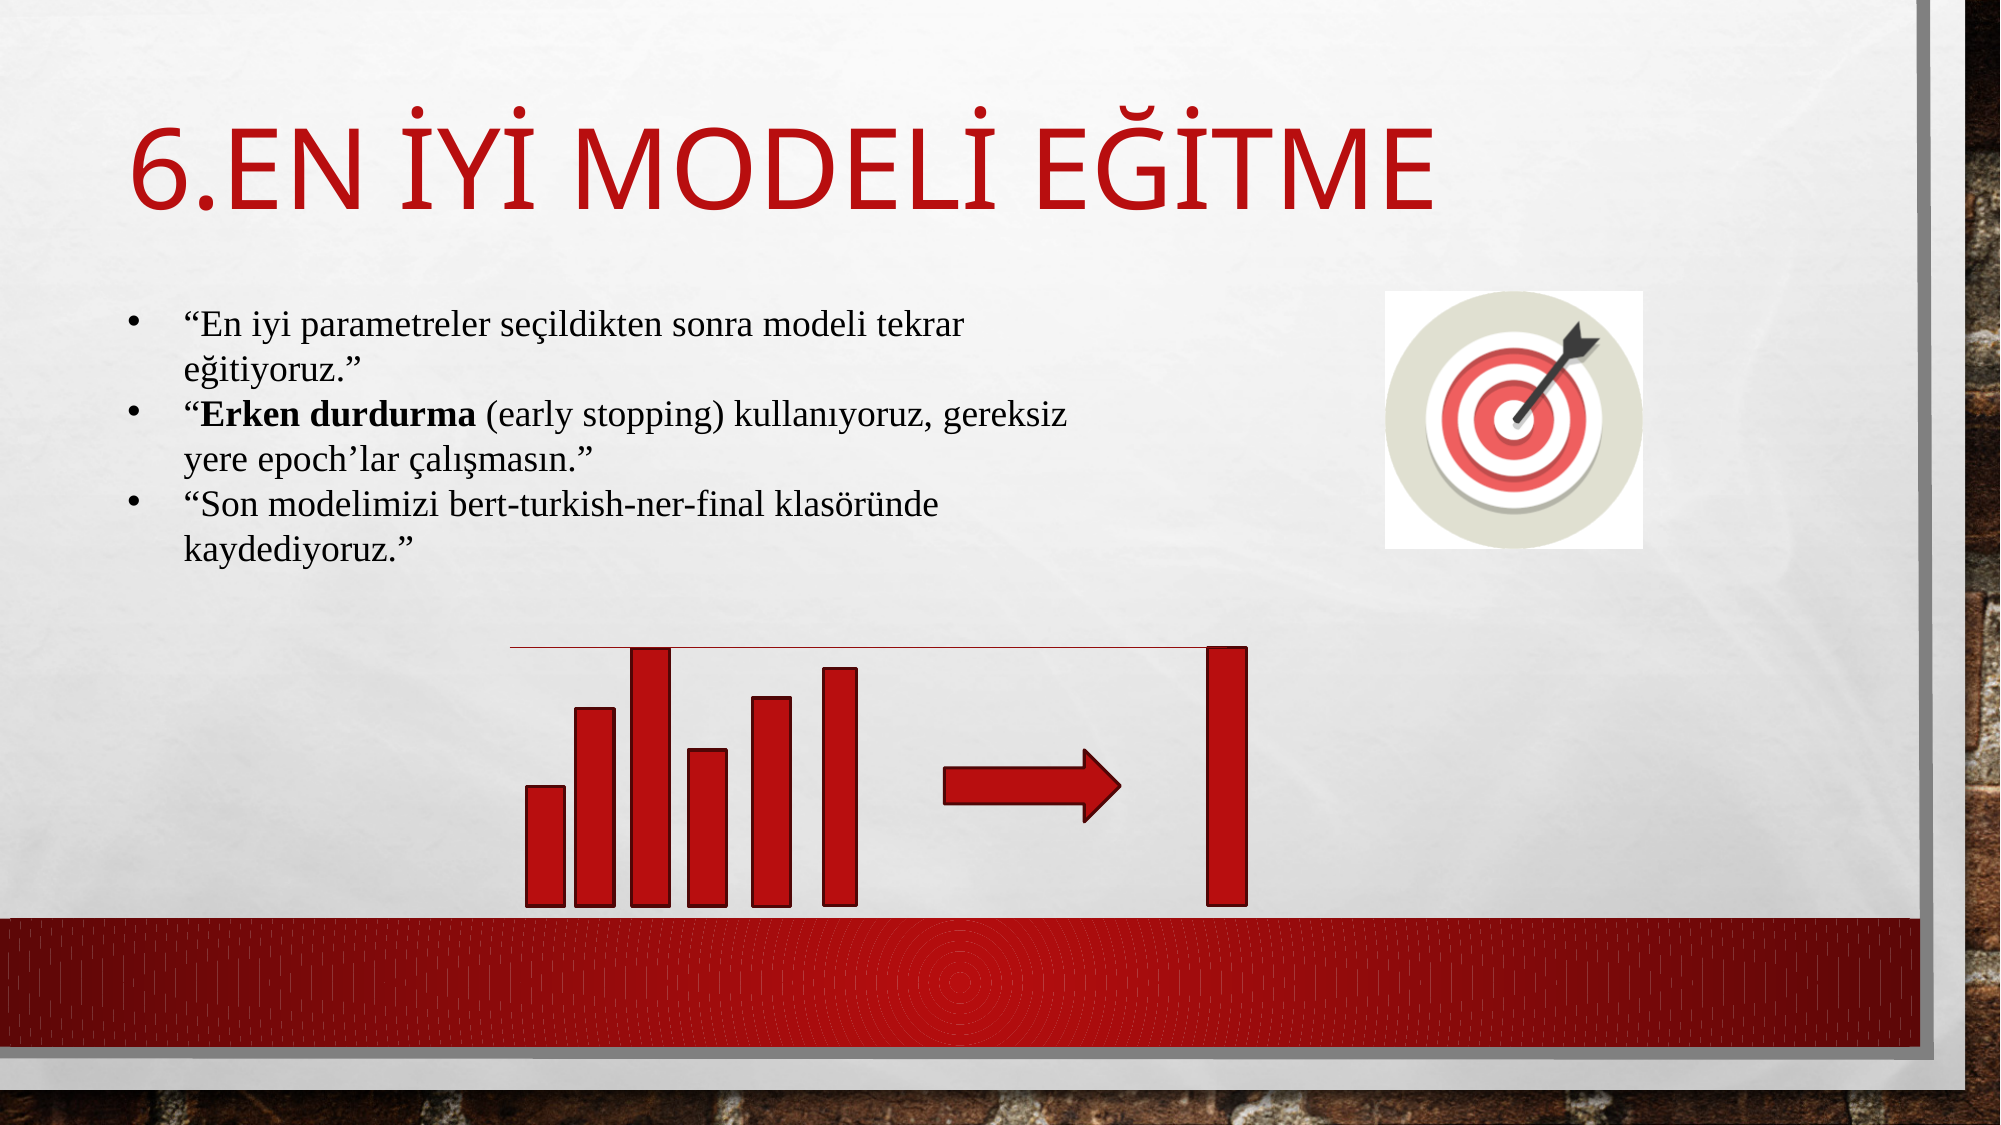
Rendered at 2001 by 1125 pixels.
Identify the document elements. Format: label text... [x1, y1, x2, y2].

text_box “En iyi parametreler seçildikten sonra modeli tekrar eğitiyoruz.” “Erken durdurma (early stopping) kullanıyoruz, gereksiz yere epoch’lar çalışmasın.” “Son modelimizi bert-turkish-ner-final klasöründe kaydediyoruz.” [112, 291, 1122, 621]
title 6.En iyi modeli eğitme [112, 78, 1818, 268]
text_box [574, 707, 616, 908]
text_box [1206, 646, 1248, 907]
text_box [751, 696, 792, 908]
text_box [630, 648, 671, 908]
text_box [942, 748, 1122, 824]
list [1384, 290, 1643, 549]
text_box [687, 748, 728, 908]
text_box [822, 667, 858, 907]
text_box [525, 785, 566, 908]
picture [0, 0, 2000, 1125]
